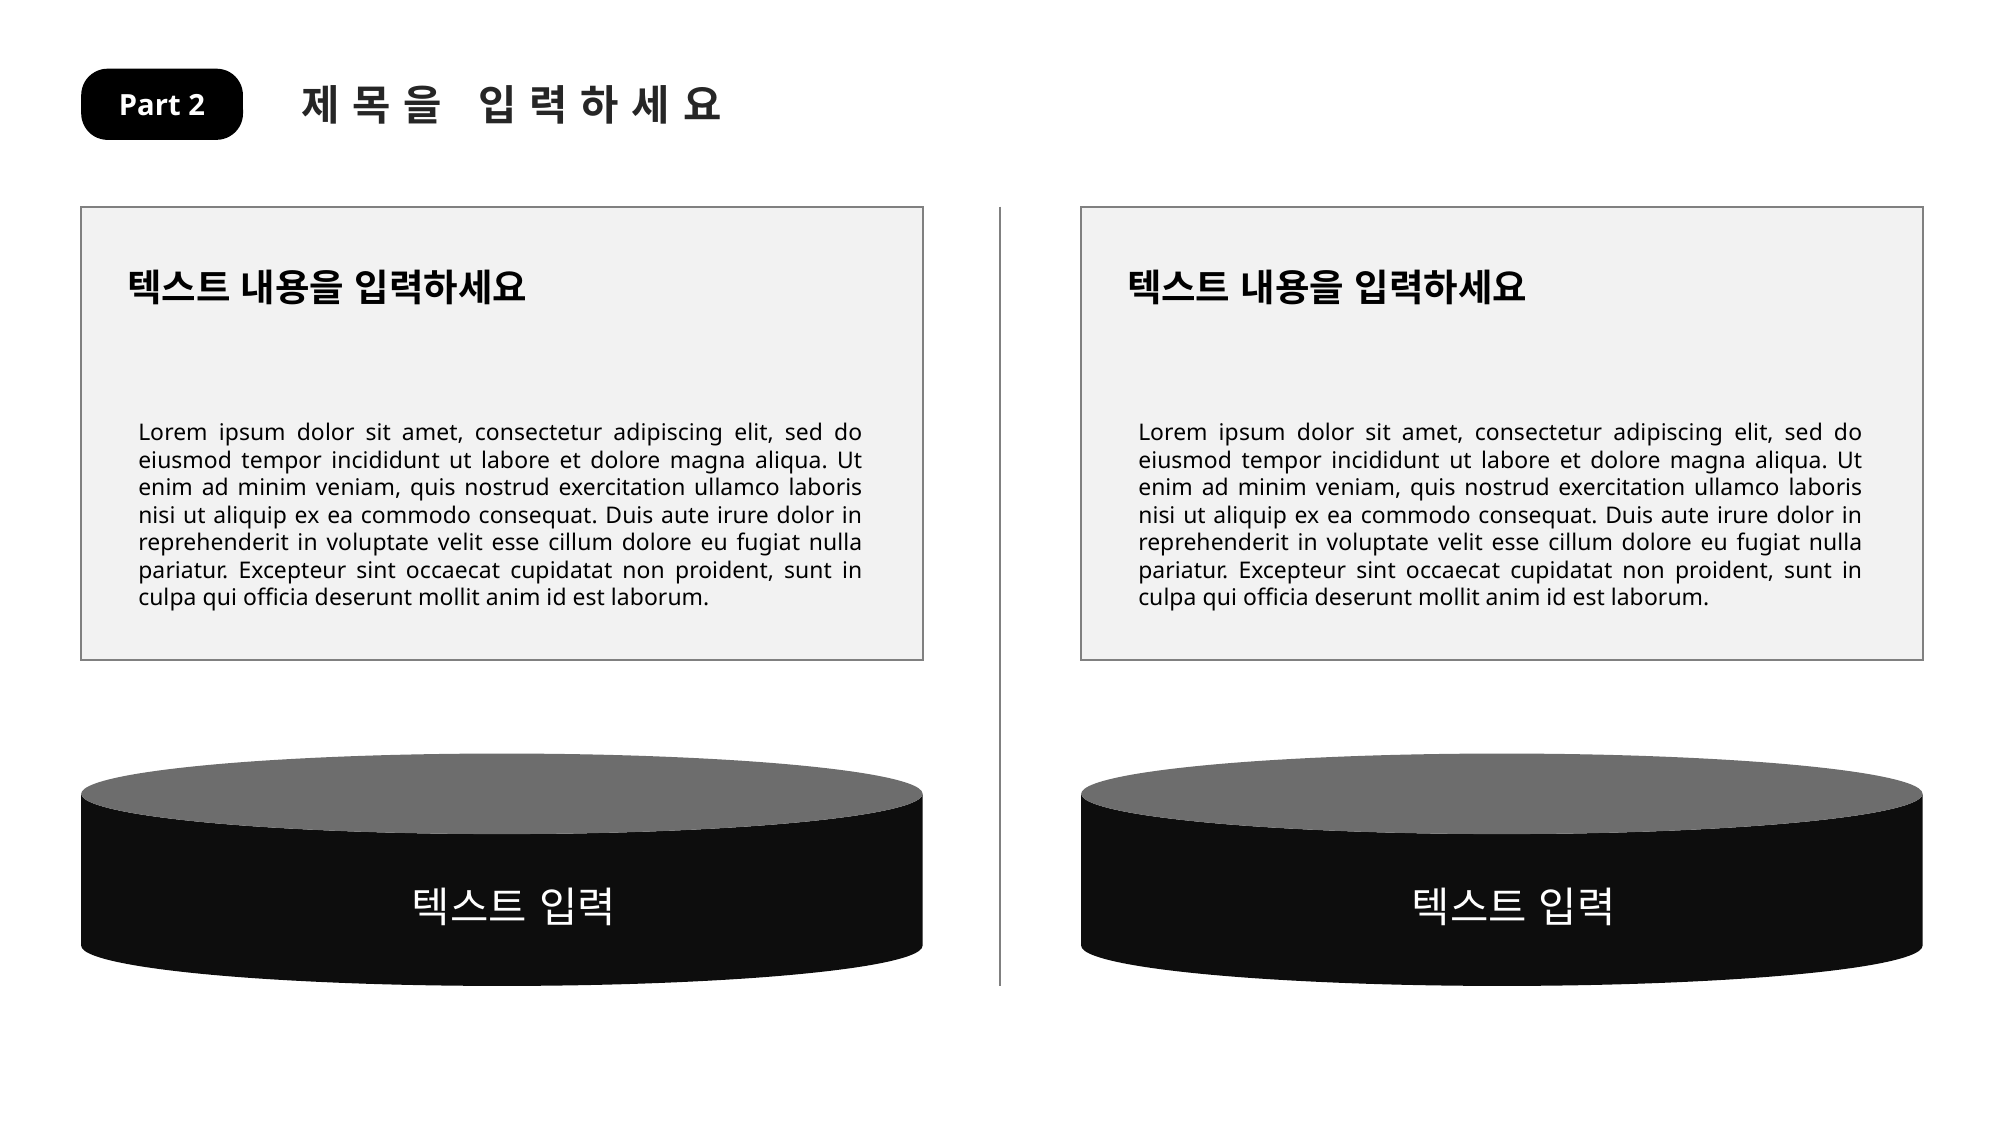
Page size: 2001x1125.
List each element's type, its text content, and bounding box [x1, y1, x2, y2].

text_box 텍스트 내용을 입력하세요 [1112, 256, 1543, 317]
text_box [80, 206, 924, 661]
text_box Part 2 [104, 79, 221, 129]
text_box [81, 753, 923, 986]
text_box Lorem ipsum dolor sit amet, consectetur adipiscing elit, sed do eiusmod tempor incididunt ut labore et dolore magna aliqua. Ut enim ad minim veniam, quis nostrud exercitation ullamco laboris nisi ut aliquip ex ea commodo consequat. Duis aute irure dolor in reprehenderit in voluptate velit esse cillum dolore eu fugiat nulla pariatur. Excepteur sint occaecat cupidatat non proident, sunt in culpa qui officia deserunt mollit anim id est laborum. [1123, 410, 1879, 618]
text_box Lorem ipsum dolor sit amet, consectetur adipiscing elit, sed do eiusmod tempor incididunt ut labore et dolore magna aliqua. Ut enim ad minim veniam, quis nostrud exercitation ullamco laboris nisi ut aliquip ex ea commodo consequat. Duis aute irure dolor in reprehenderit in voluptate velit esse cillum dolore eu fugiat nulla pariatur. Excepteur sint occaecat cupidatat non proident, sunt in culpa qui officia deserunt mollit anim id est laborum. [123, 410, 878, 618]
text_box [80, 67, 245, 141]
text_box [1080, 206, 1924, 661]
text_box 제목을 입력하세요 [286, 71, 737, 137]
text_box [1081, 753, 1923, 986]
text_box 텍스트 내용을 입력하세요 [112, 256, 543, 317]
